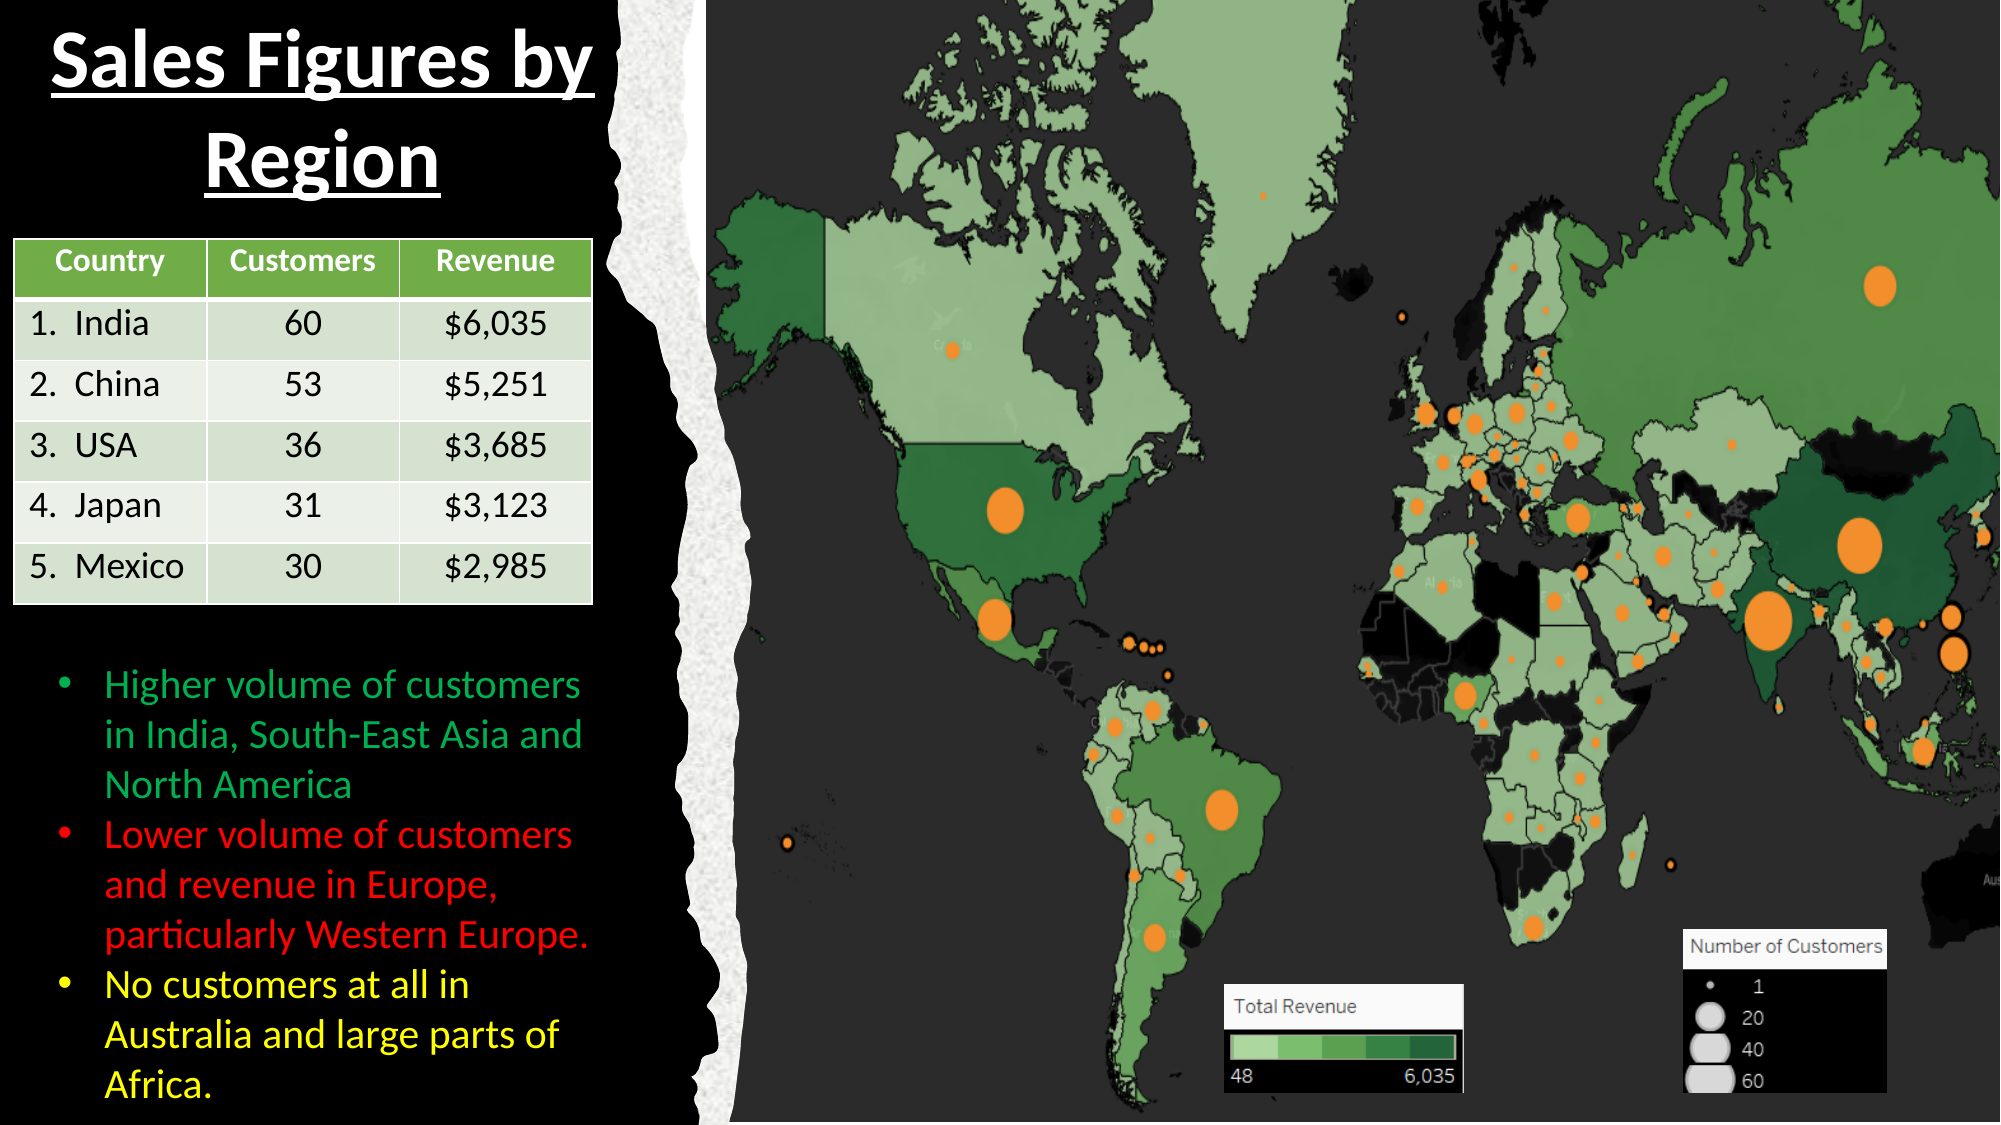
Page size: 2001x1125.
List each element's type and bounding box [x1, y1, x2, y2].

text_box [0, 0, 752, 1125]
picture [752, 0, 2000, 1122]
